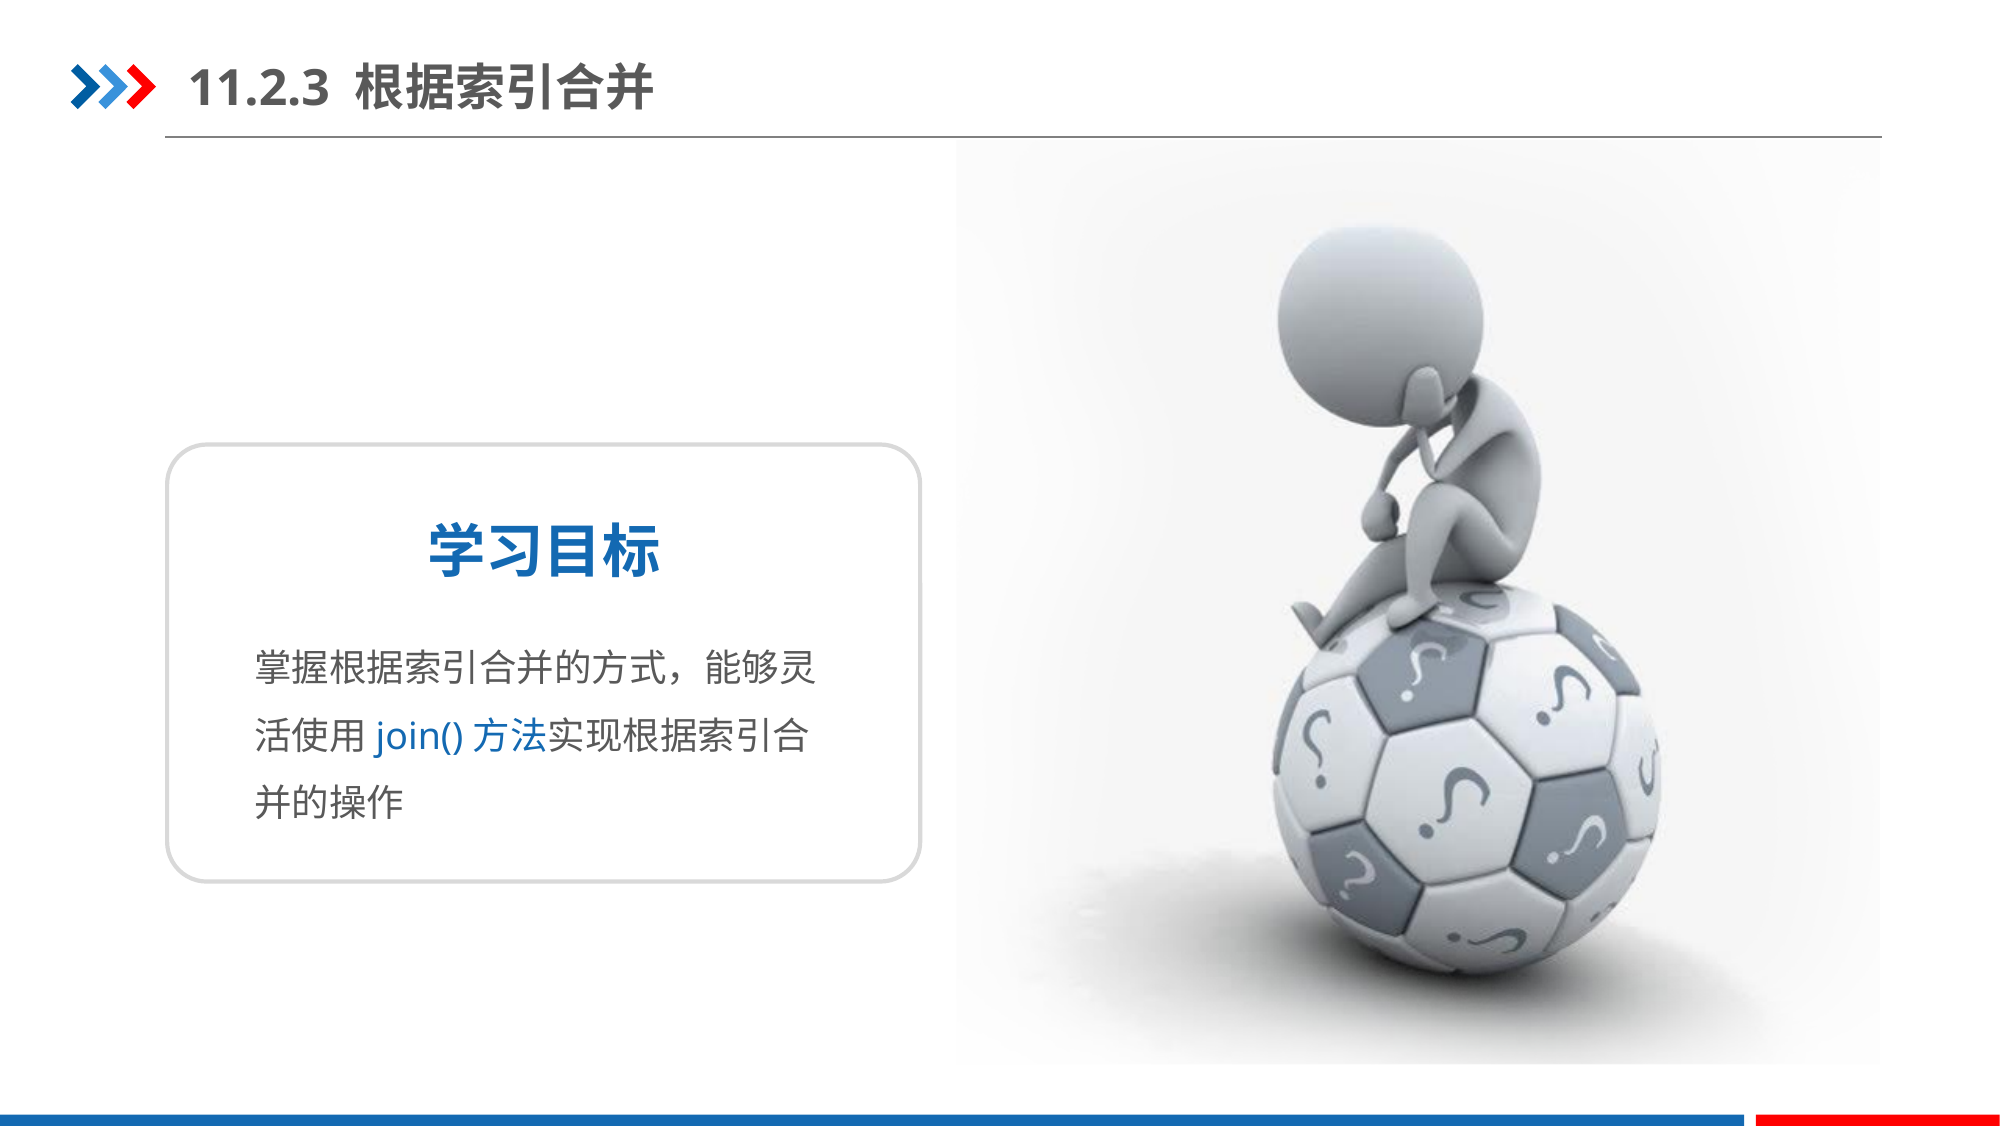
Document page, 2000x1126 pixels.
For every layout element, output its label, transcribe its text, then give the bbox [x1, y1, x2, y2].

picture [954, 140, 1881, 1066]
text_box 学习目标 [167, 506, 921, 592]
text_box [165, 442, 923, 884]
text_box 掌握根据索引合并的方式，能够灵活使用join()方法实现根据索引合并的操作 [239, 614, 853, 832]
text_box 11.2.3 根据索引合并 [187, 43, 870, 127]
